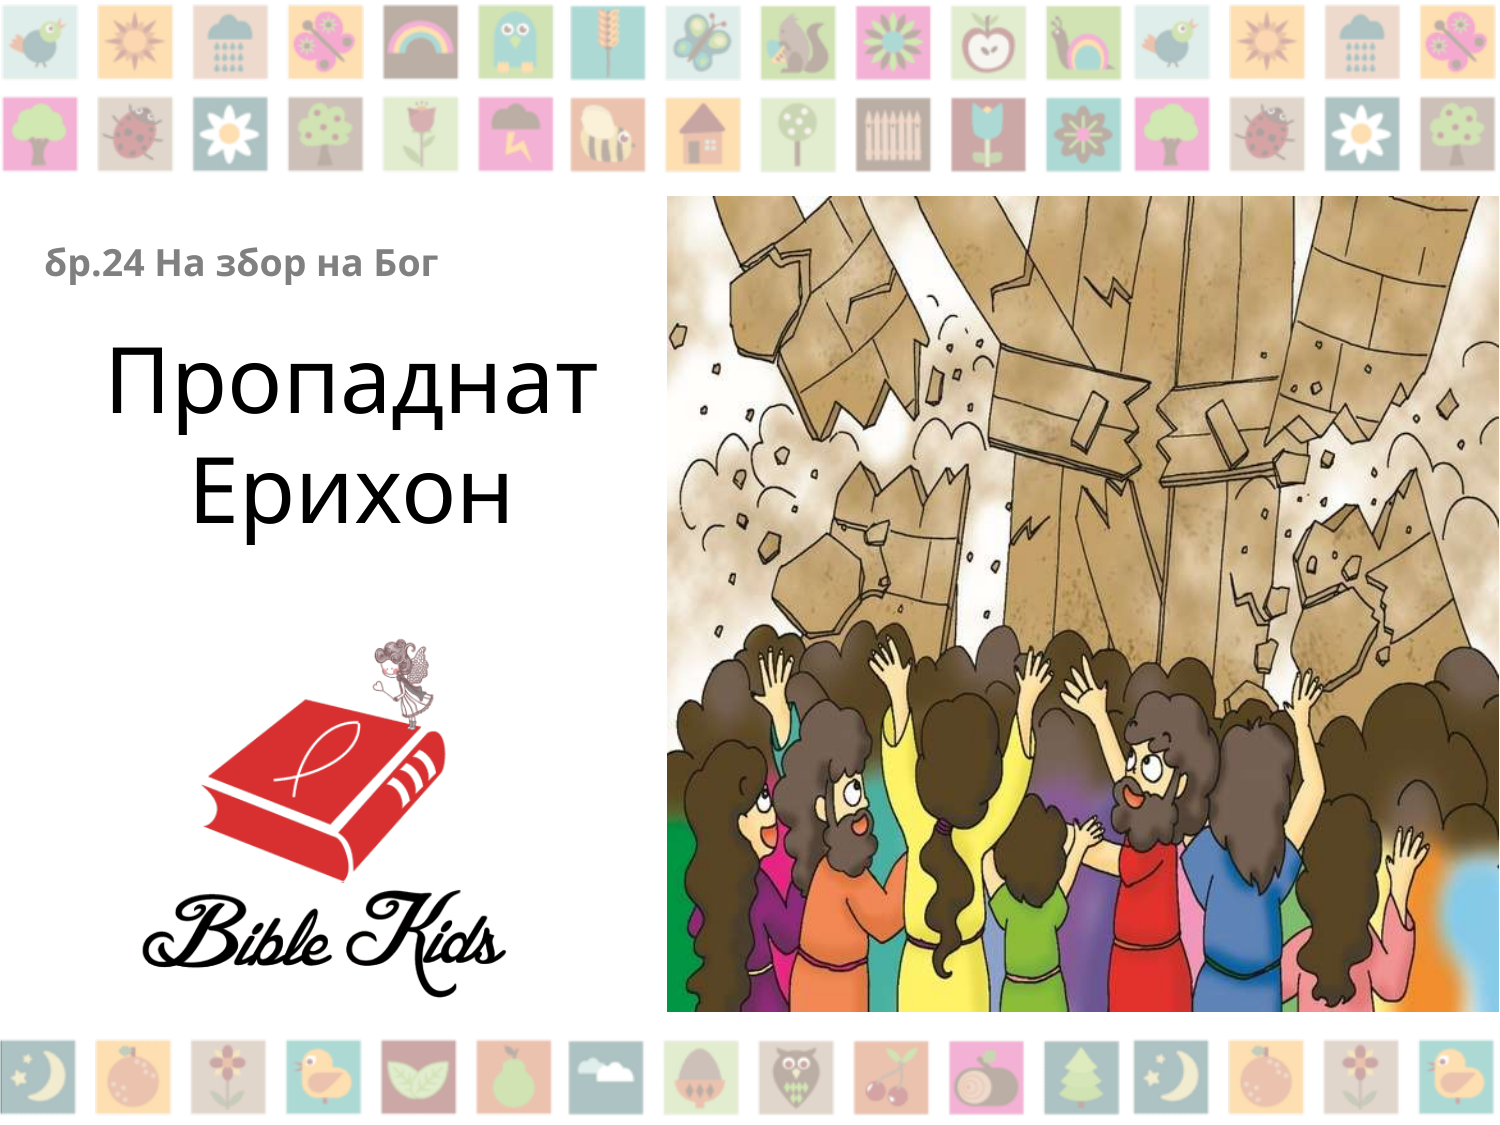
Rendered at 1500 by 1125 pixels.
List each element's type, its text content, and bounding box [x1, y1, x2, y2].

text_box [0, 1028, 1500, 1118]
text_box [0, 3, 1500, 181]
text_box Пропаднат Ерихон [29, 314, 661, 550]
picture [666, 195, 1499, 1012]
picture [117, 600, 544, 1027]
text_box бр.24 На збор на Бог [29, 231, 526, 292]
